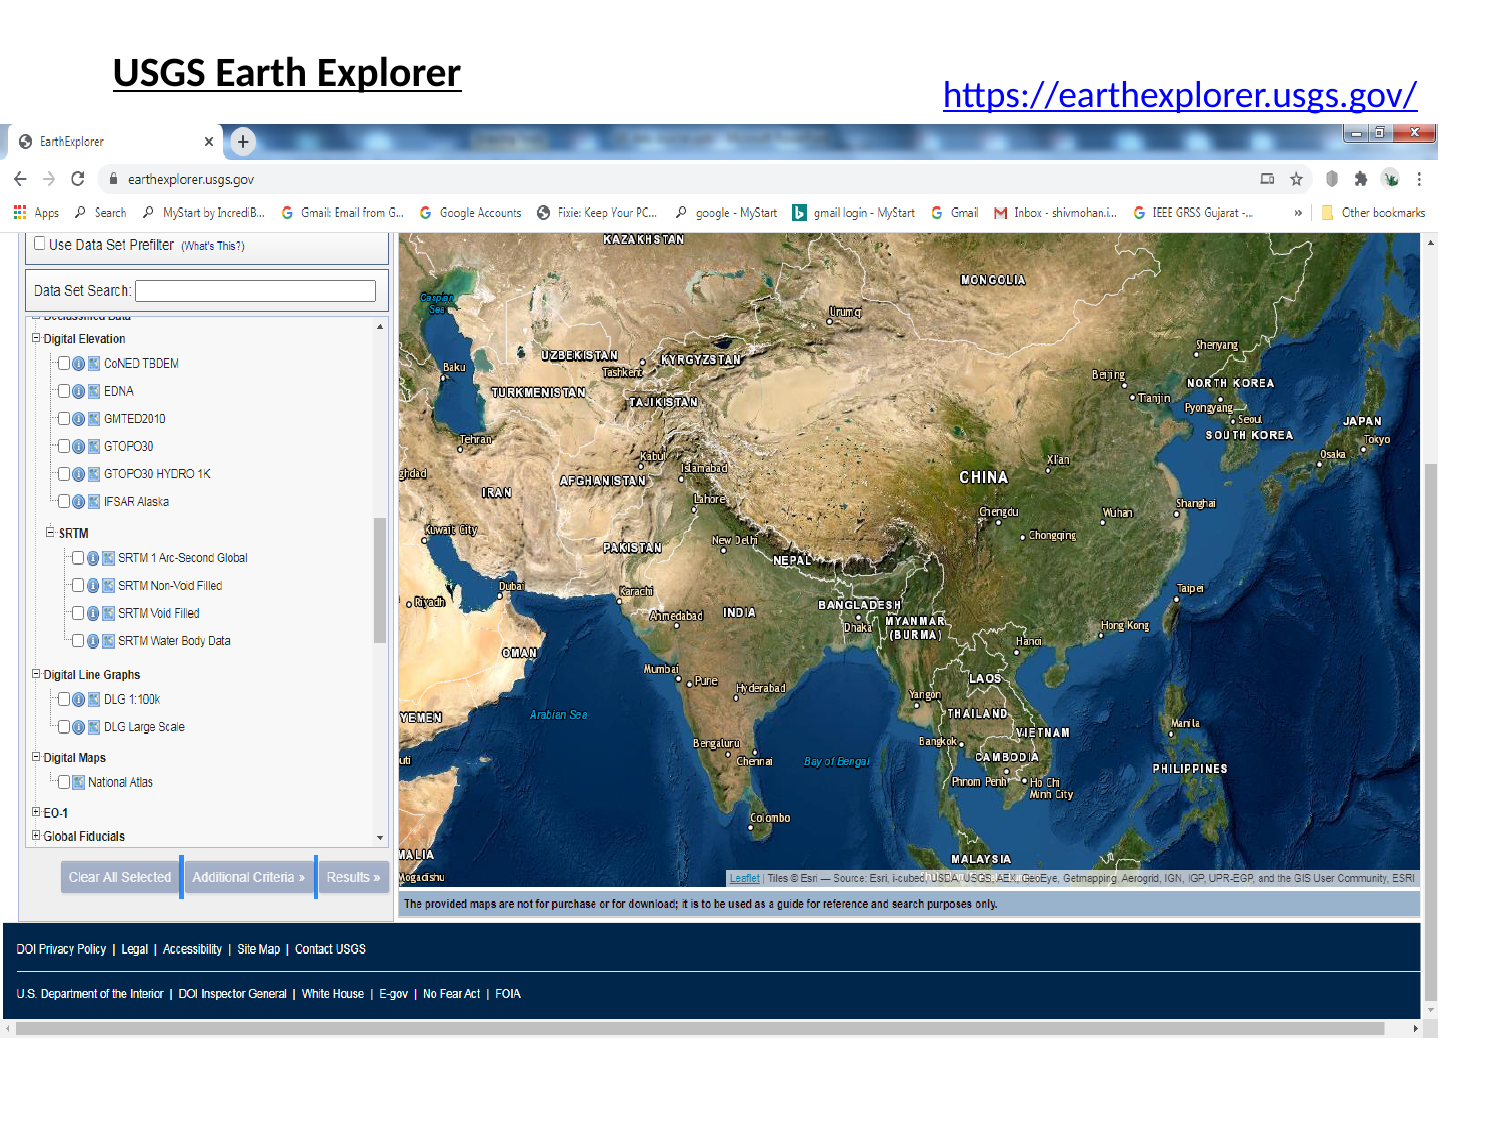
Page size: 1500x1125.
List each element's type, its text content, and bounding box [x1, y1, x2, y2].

text_box USGS Earth Explorer [89, 37, 487, 103]
picture [0, 124, 1438, 1038]
text_box https://earthexplorer.usgs.gov/ [928, 62, 1433, 124]
